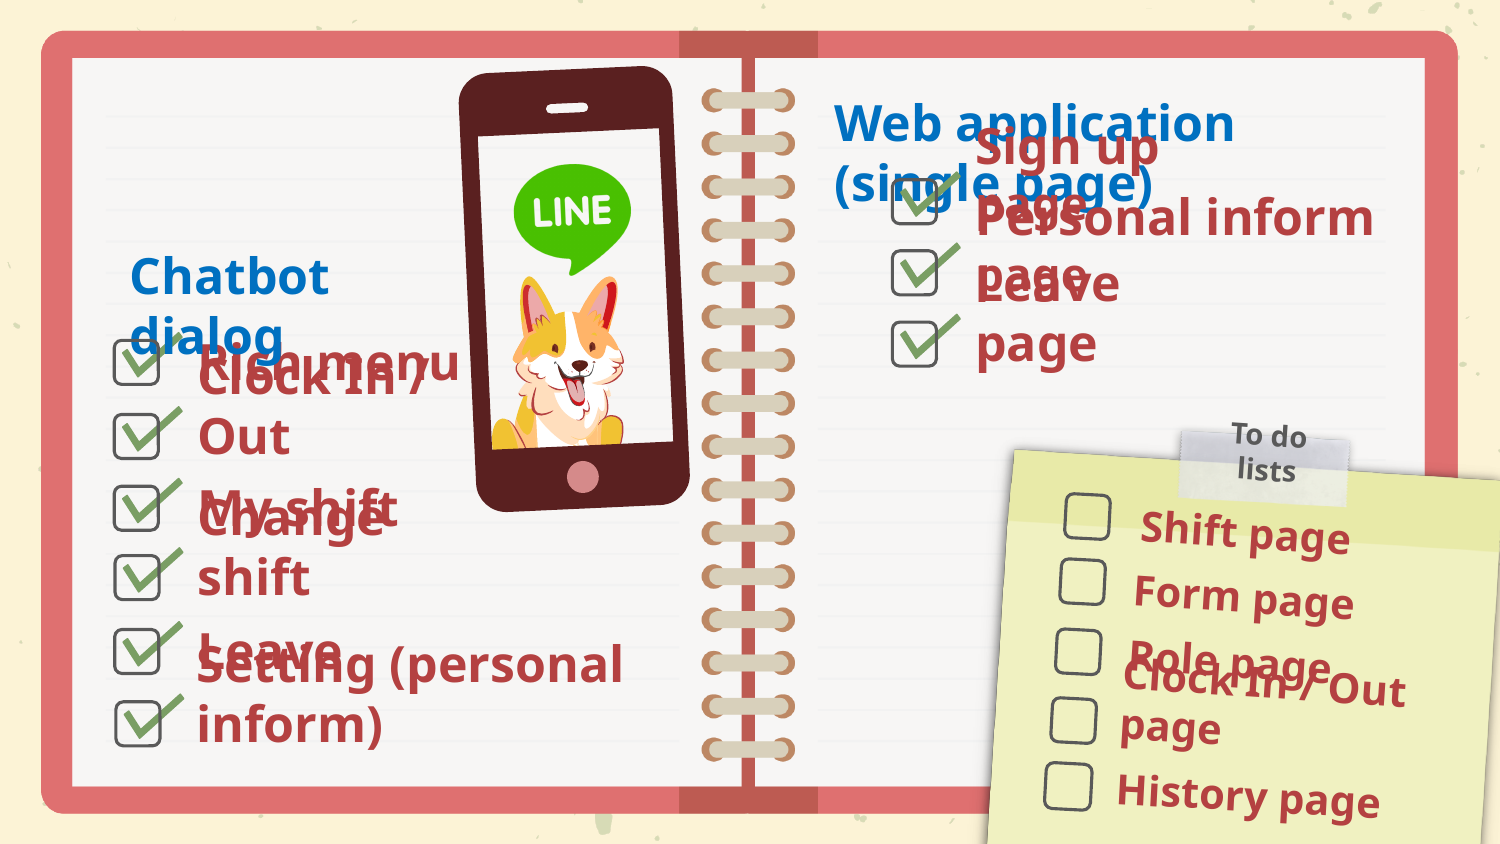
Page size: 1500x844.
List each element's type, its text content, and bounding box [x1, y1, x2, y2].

text_box [160, 694, 181, 720]
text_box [467, 69, 682, 509]
text_box [114, 629, 159, 674]
text_box Sign up page [960, 164, 1268, 235]
text_box Personal inform page [960, 235, 1432, 316]
text_box Setting (personal inform) [181, 695, 677, 828]
text_box Leave [182, 614, 490, 695]
text_box [159, 478, 182, 504]
text_box [892, 322, 937, 367]
text_box [114, 414, 159, 459]
text_box Web application (single page) [819, 84, 1384, 220]
text_box [159, 406, 182, 432]
text_box My shift [182, 470, 490, 540]
text_box [892, 179, 937, 224]
text_box [937, 314, 960, 340]
text_box [160, 547, 182, 573]
text_box [115, 701, 160, 746]
text_box Chatbot dialog [115, 236, 437, 372]
text_box [114, 340, 159, 385]
text_box Clock In / Out [182, 399, 461, 470]
text_box [937, 243, 960, 269]
text_box [159, 621, 182, 648]
text_box Leave page [960, 306, 1268, 387]
text_box Change shift [182, 540, 490, 614]
text_box [115, 555, 160, 600]
text_box [892, 250, 937, 295]
picture [41, 30, 1500, 844]
text_box [937, 172, 960, 198]
text_box [114, 486, 159, 531]
title Rich menu [182, 325, 461, 399]
